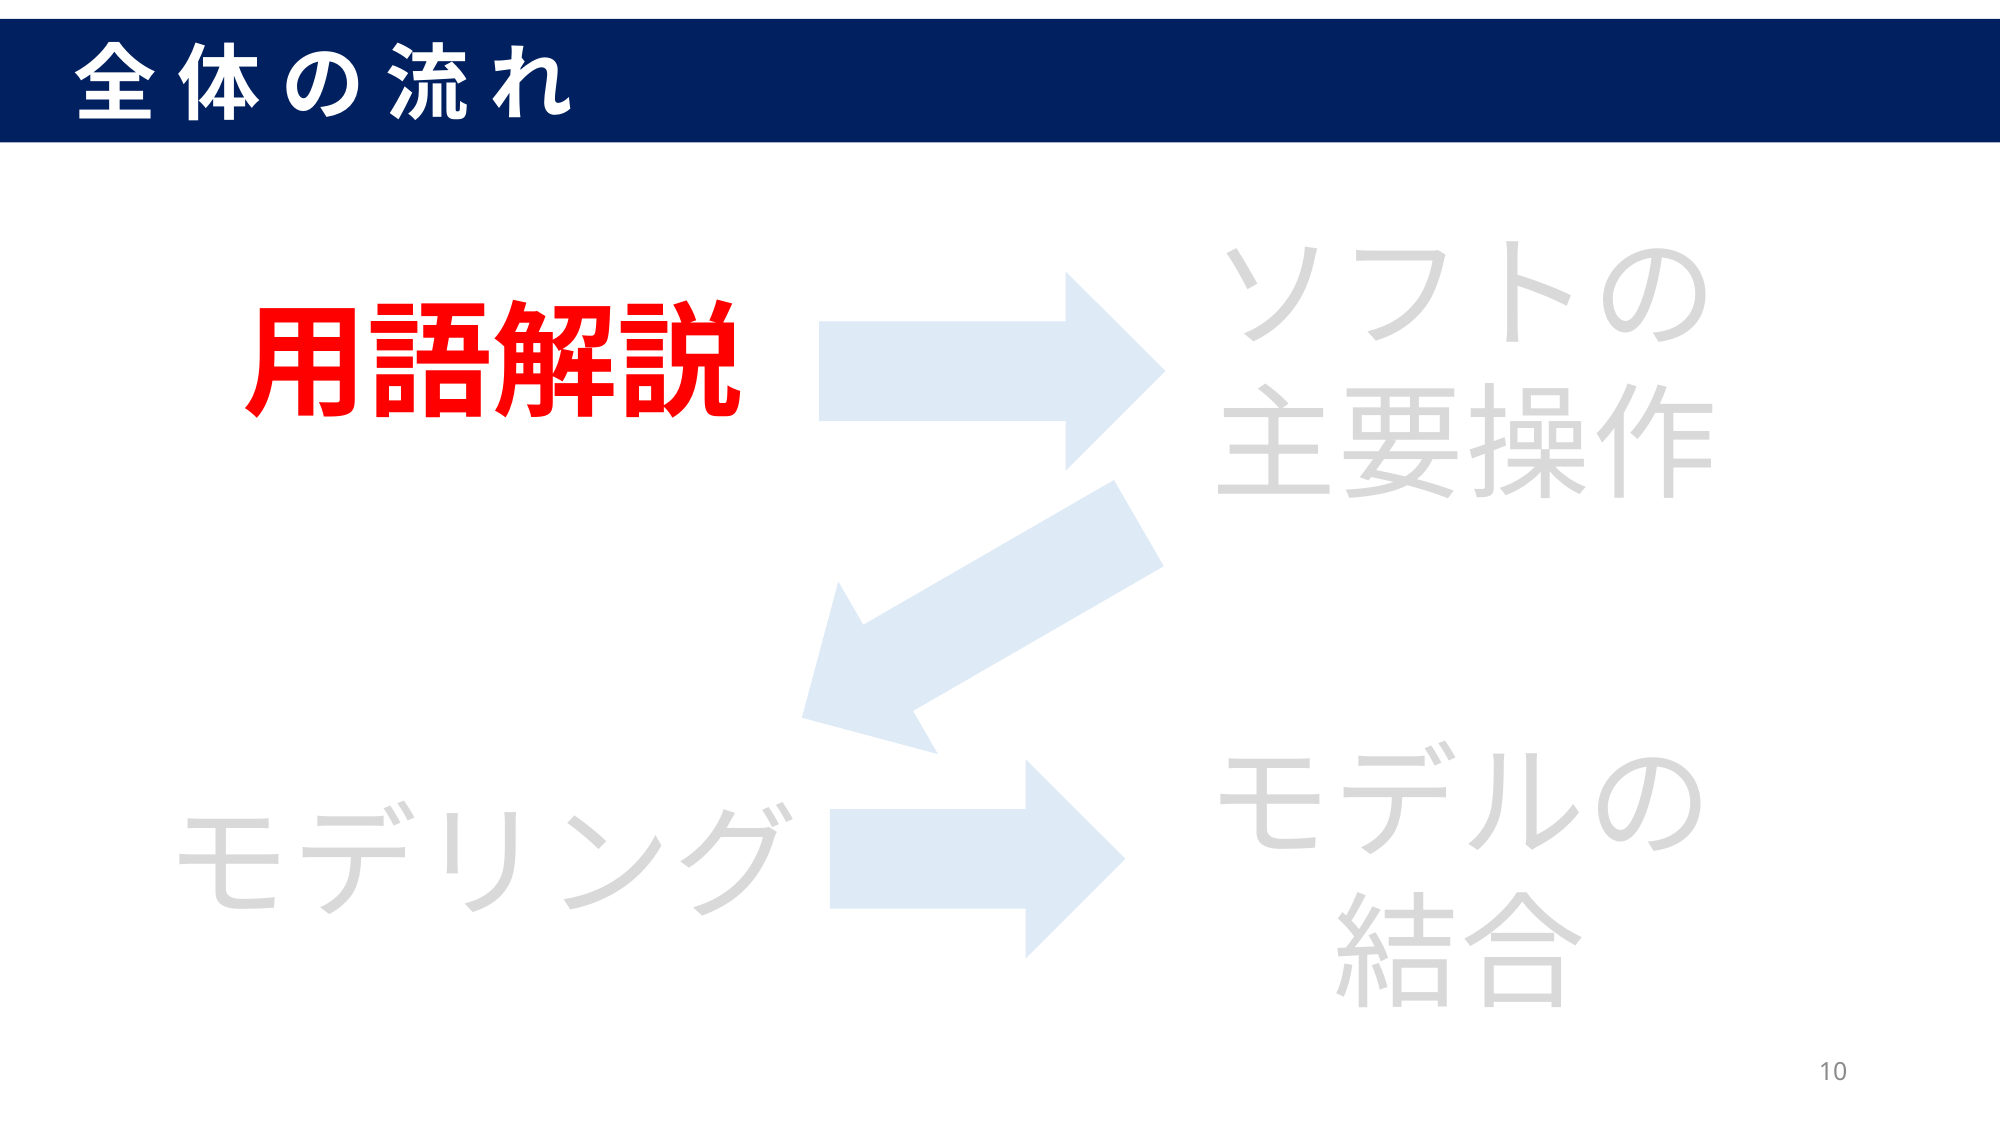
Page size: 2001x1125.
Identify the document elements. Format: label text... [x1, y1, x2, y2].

text_box モデルの 結合 [1177, 698, 1743, 1053]
text_box モデリング [136, 759, 829, 963]
text_box ソフトの 主要操作 [1182, 189, 1748, 543]
text_box [800, 478, 1166, 756]
text_box 用語解説 [154, 263, 801, 461]
text_box [828, 756, 1127, 961]
slide_number 10 [1412, 1042, 1863, 1103]
text_box [818, 268, 1167, 474]
text_box 全体の流れ [0, 18, 2000, 143]
